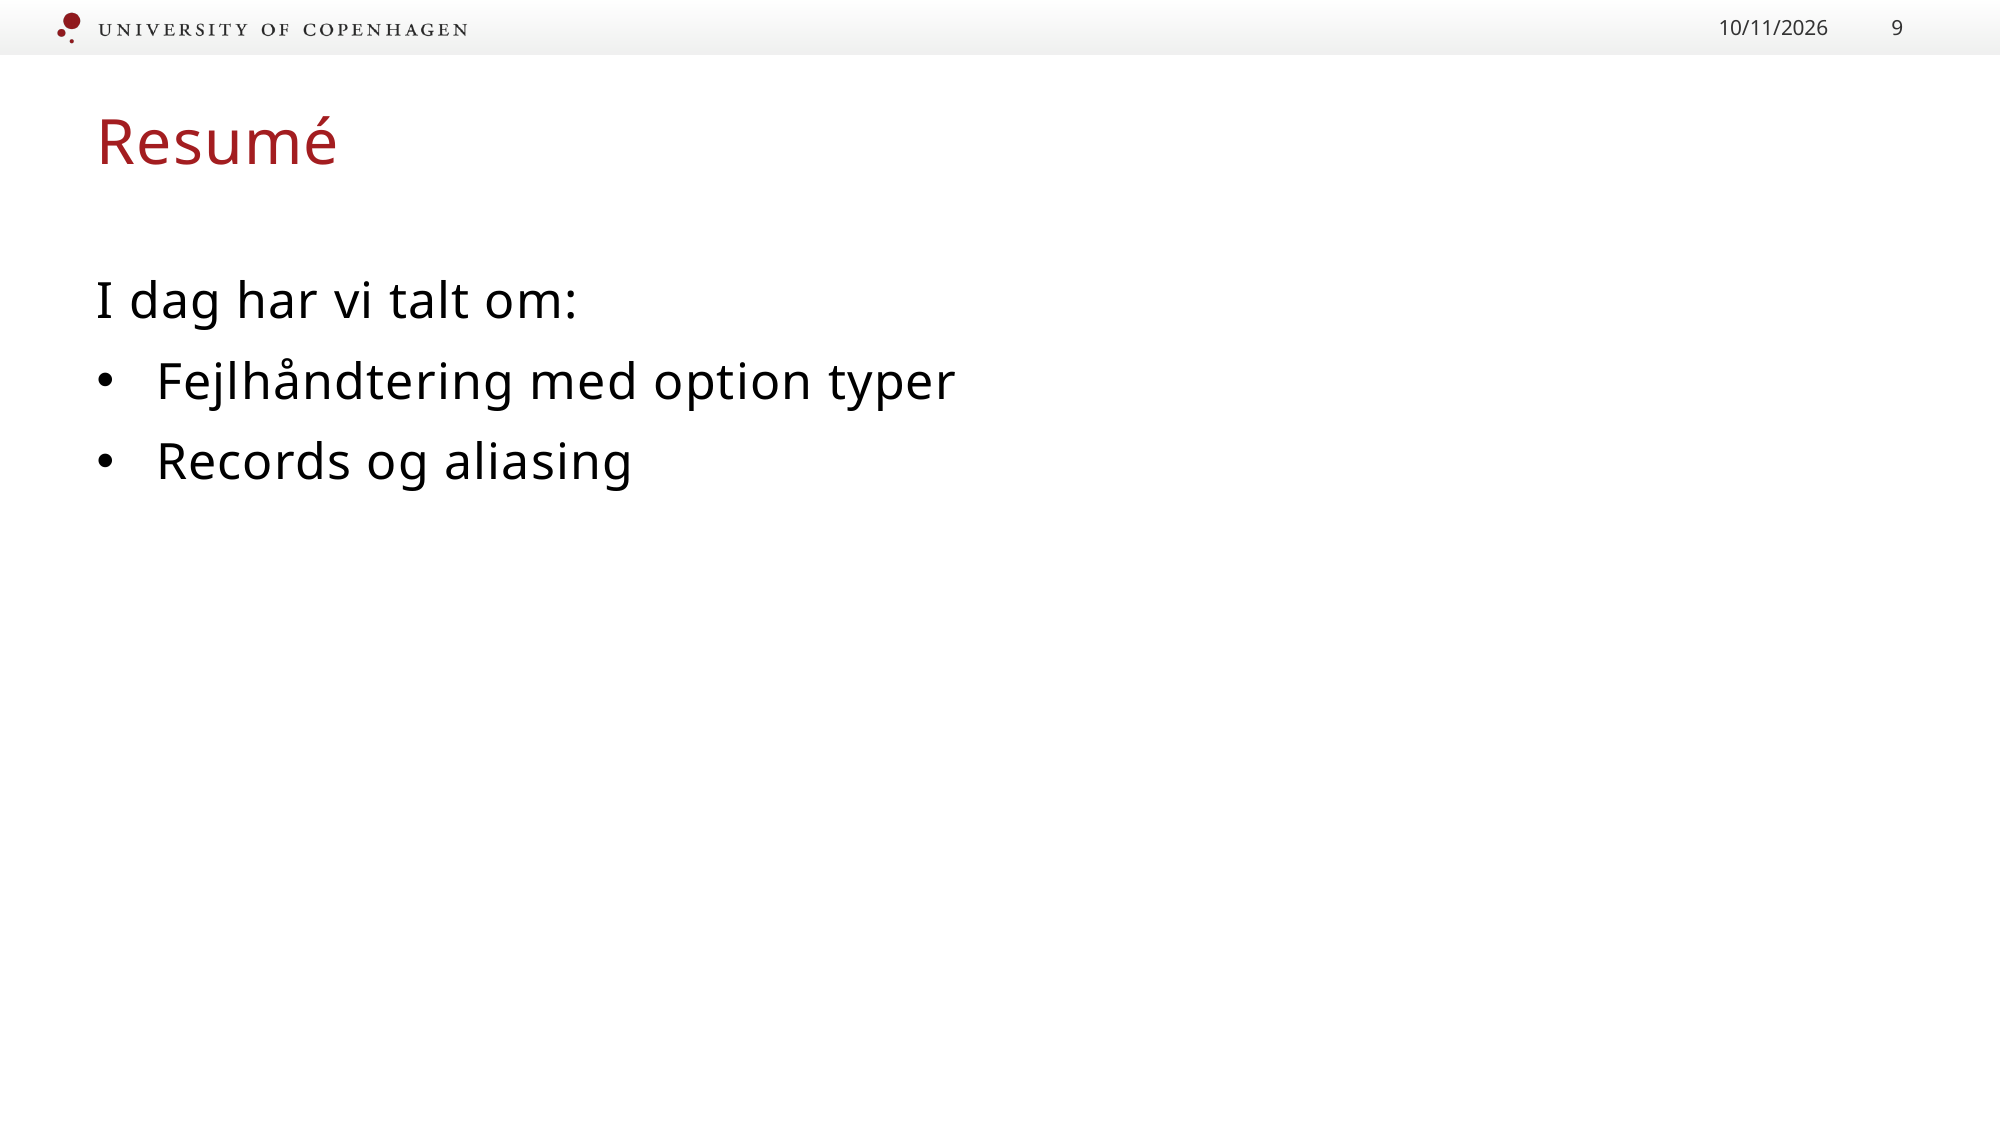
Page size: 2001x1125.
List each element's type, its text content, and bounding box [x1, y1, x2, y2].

title Resumé [96, 101, 1904, 244]
slide_number 9 [1840, 14, 1904, 43]
list I dag har vi talt om: Fejlhåndtering med option typer Records og aliasing [96, 268, 1865, 1036]
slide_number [1694, 14, 1829, 43]
picture [92, 15, 475, 42]
